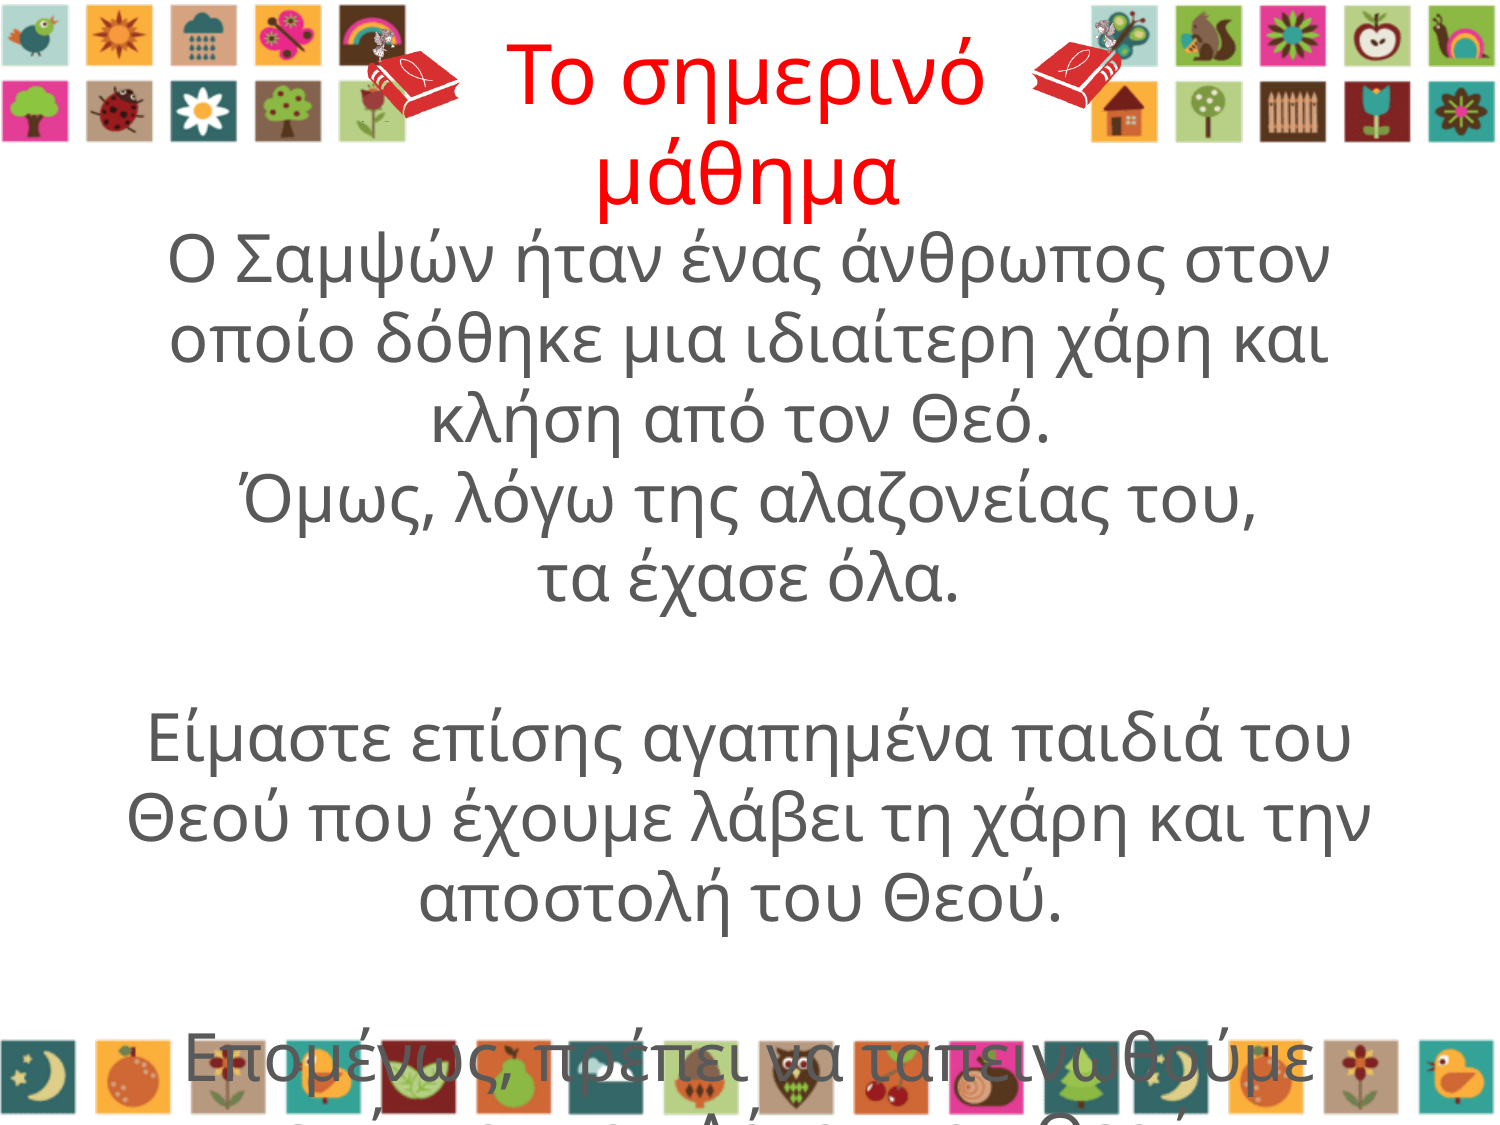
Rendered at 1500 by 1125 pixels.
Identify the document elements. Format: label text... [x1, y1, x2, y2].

text_box Το σημερινό μάθημα [414, 13, 1080, 208]
picture [999, 3, 1500, 150]
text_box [0, 1028, 1500, 1118]
text_box Ο Σαμψών ήταν ένας άνθρωπος στον οποίο δόθηκε μια ιδιαίτερη χάρη και κλήση από τον Θεό. Όμως, λόγω της αλαζονείας του, τα έχασε όλα. Είμαστε επίσης αγαπημένα παιδιά του Θεού που έχουμε λάβει τη χάρη και την αποστολή του Θεού. Επομένως, πρέπει να ταπεινωθούμε ενώπιον του Λόγου του Θεού. [76, 208, 1424, 1027]
picture [0, 3, 492, 150]
